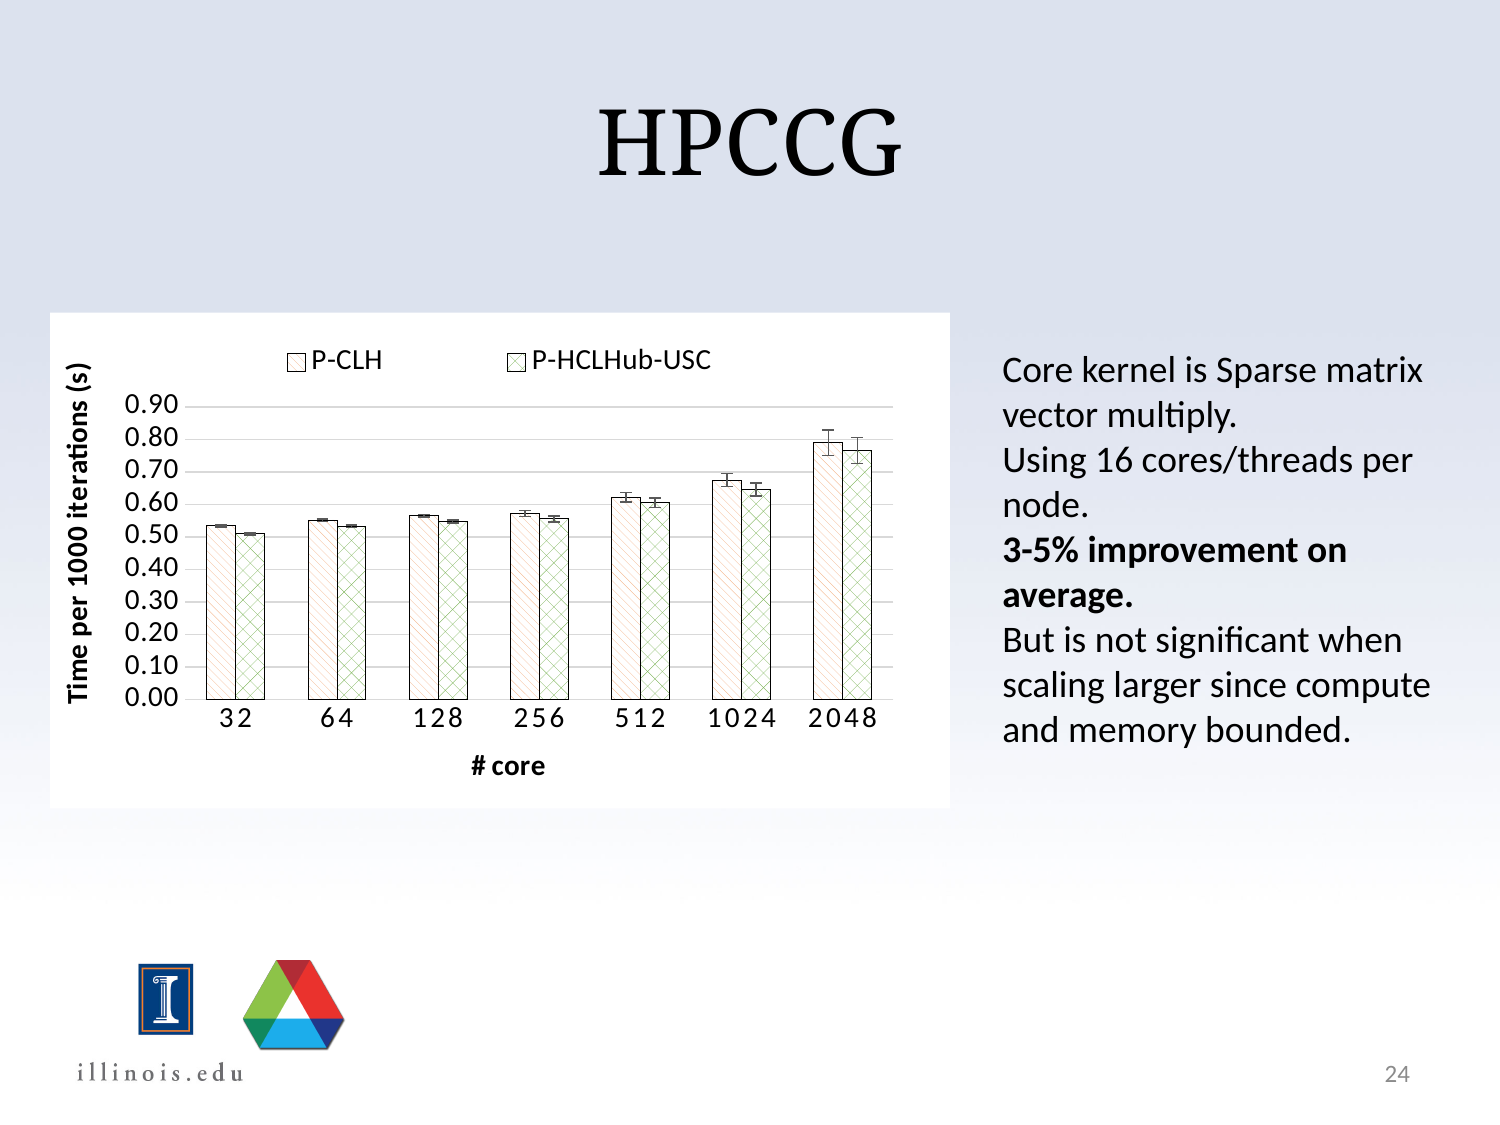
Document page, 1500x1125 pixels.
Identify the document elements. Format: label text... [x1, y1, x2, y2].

slide_number 24 [1250, 1042, 1425, 1103]
title HPCCG [75, 45, 1425, 233]
picture [0, 0, 1500, 1125]
text_box Core kernel is Sparse matrix vector multiply. Using 16 cores/threads per node. 3-5% improvement on average. But is not significant when scaling larger since compute and memory bounded. [987, 337, 1488, 758]
chart [49, 312, 951, 809]
